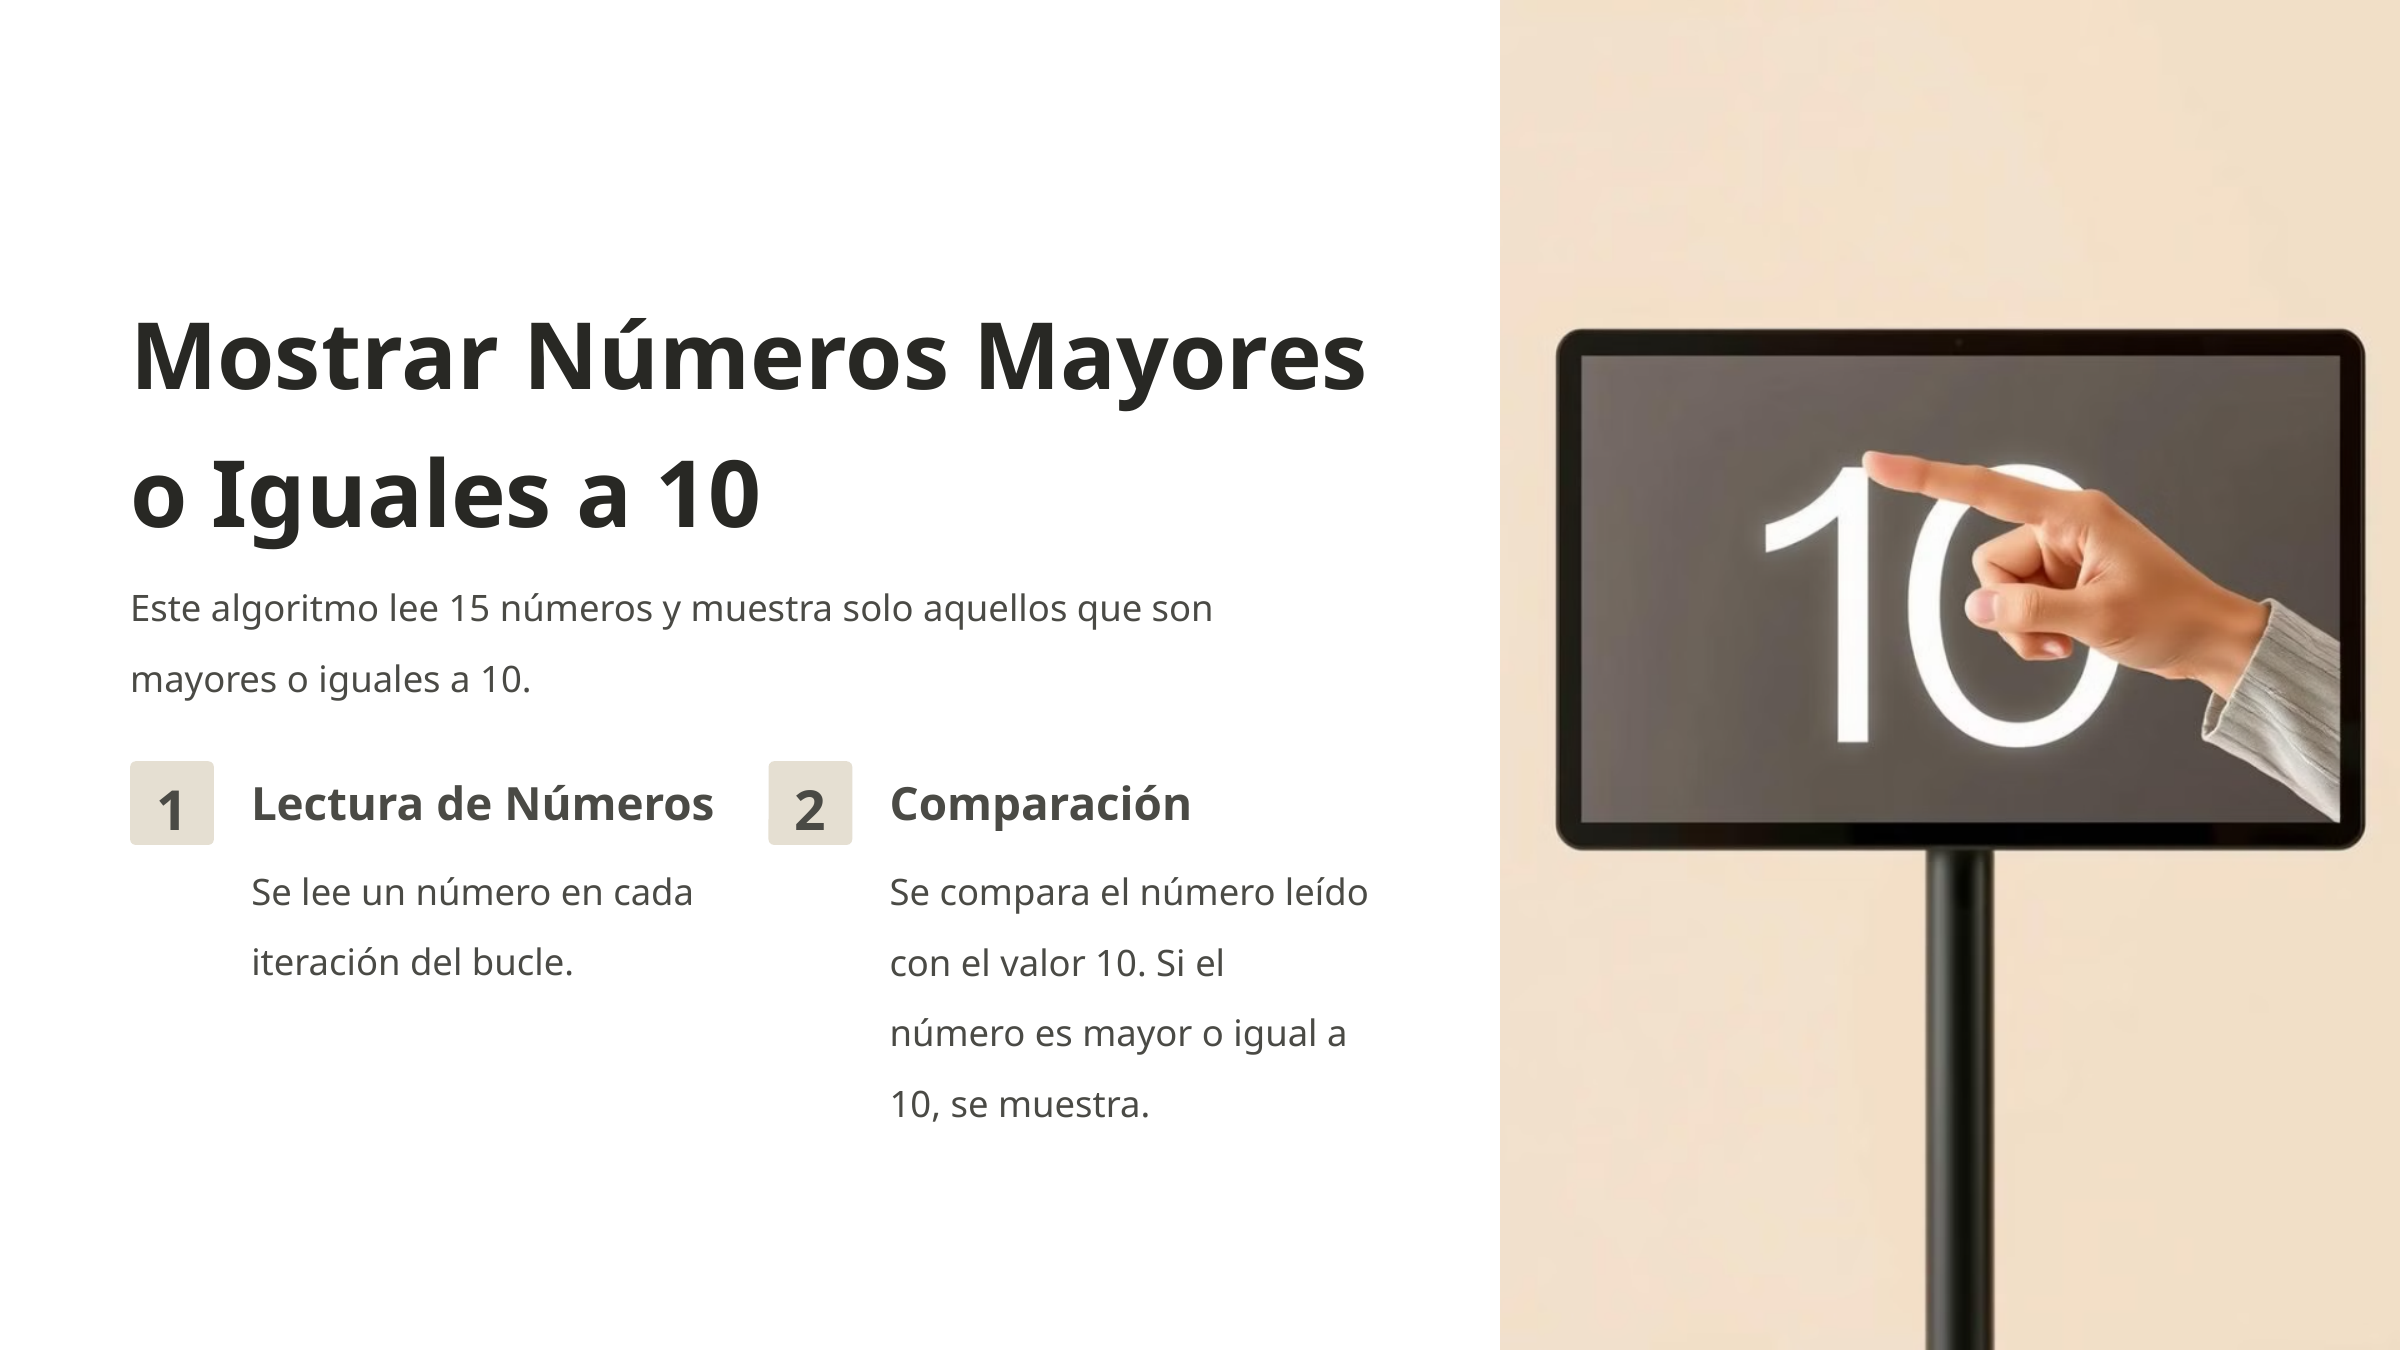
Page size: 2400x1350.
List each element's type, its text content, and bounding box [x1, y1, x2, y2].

text_box Lectura de Números [251, 761, 717, 820]
text_box Este algoritmo lee 15 números y muestra solo aquellos que son mayores o iguales a 10. [130, 558, 1370, 678]
text_box Se compara el número leído con el valor 10. Si el número es mayor o igual a 10, se muestra. [889, 841, 1370, 1080]
text_box 1 [155, 775, 189, 831]
text_box 2 [794, 775, 827, 831]
picture [1499, 0, 2400, 1350]
text_box [768, 761, 853, 845]
text_box Mostrar Números Mayores o Iguales a 10 [130, 270, 1370, 503]
text_box Se lee un número en cada iteración del bucle. [251, 841, 732, 961]
text_box [130, 761, 214, 845]
text_box Comparación [889, 761, 1355, 820]
